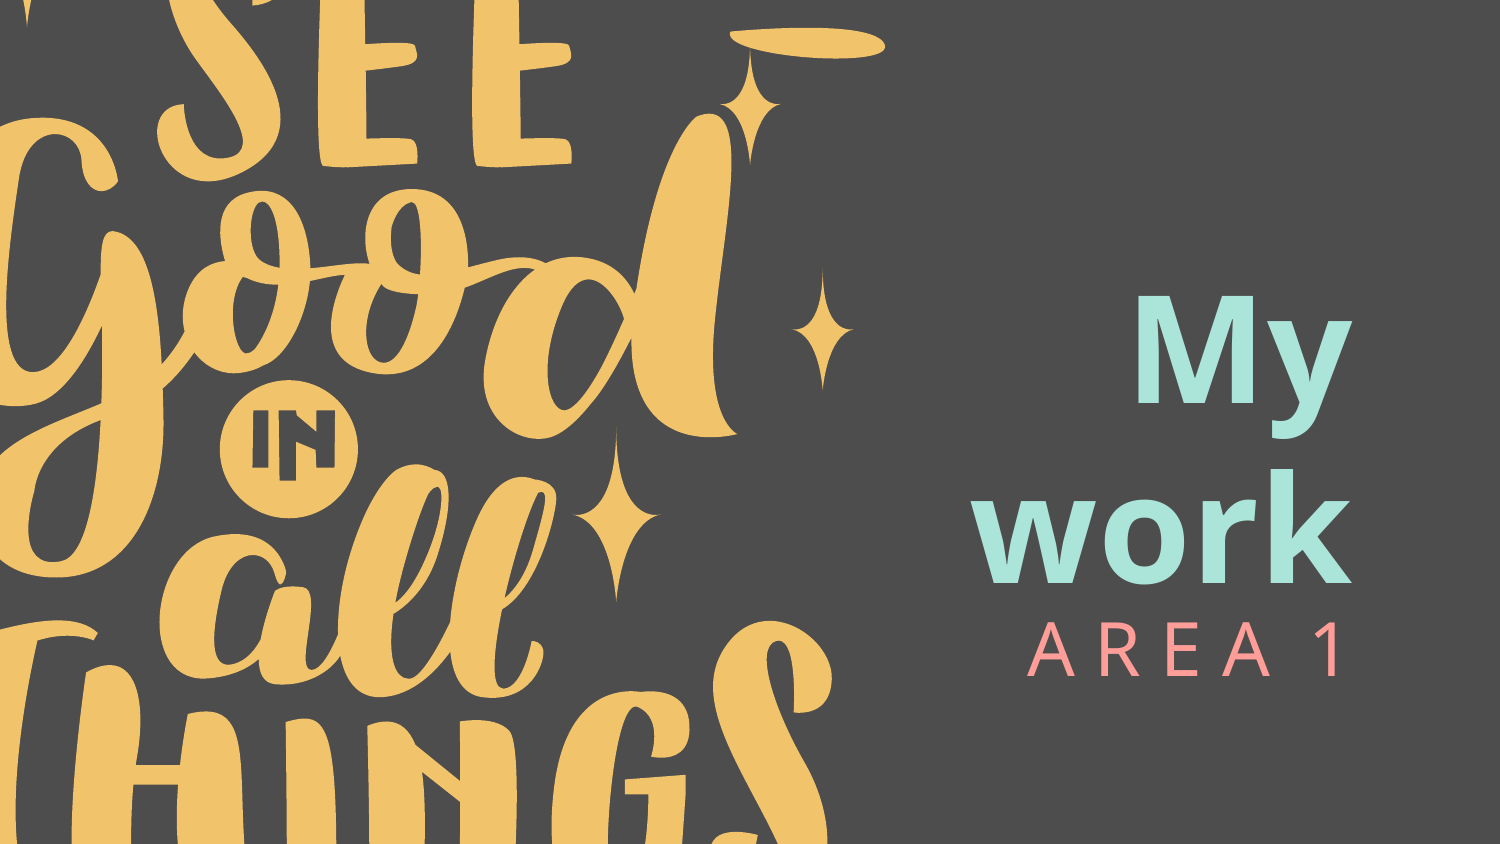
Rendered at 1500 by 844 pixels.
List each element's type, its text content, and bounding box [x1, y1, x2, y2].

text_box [0, 0, 890, 844]
title My work [893, 325, 1368, 567]
title A R E A 1 [893, 567, 1368, 707]
